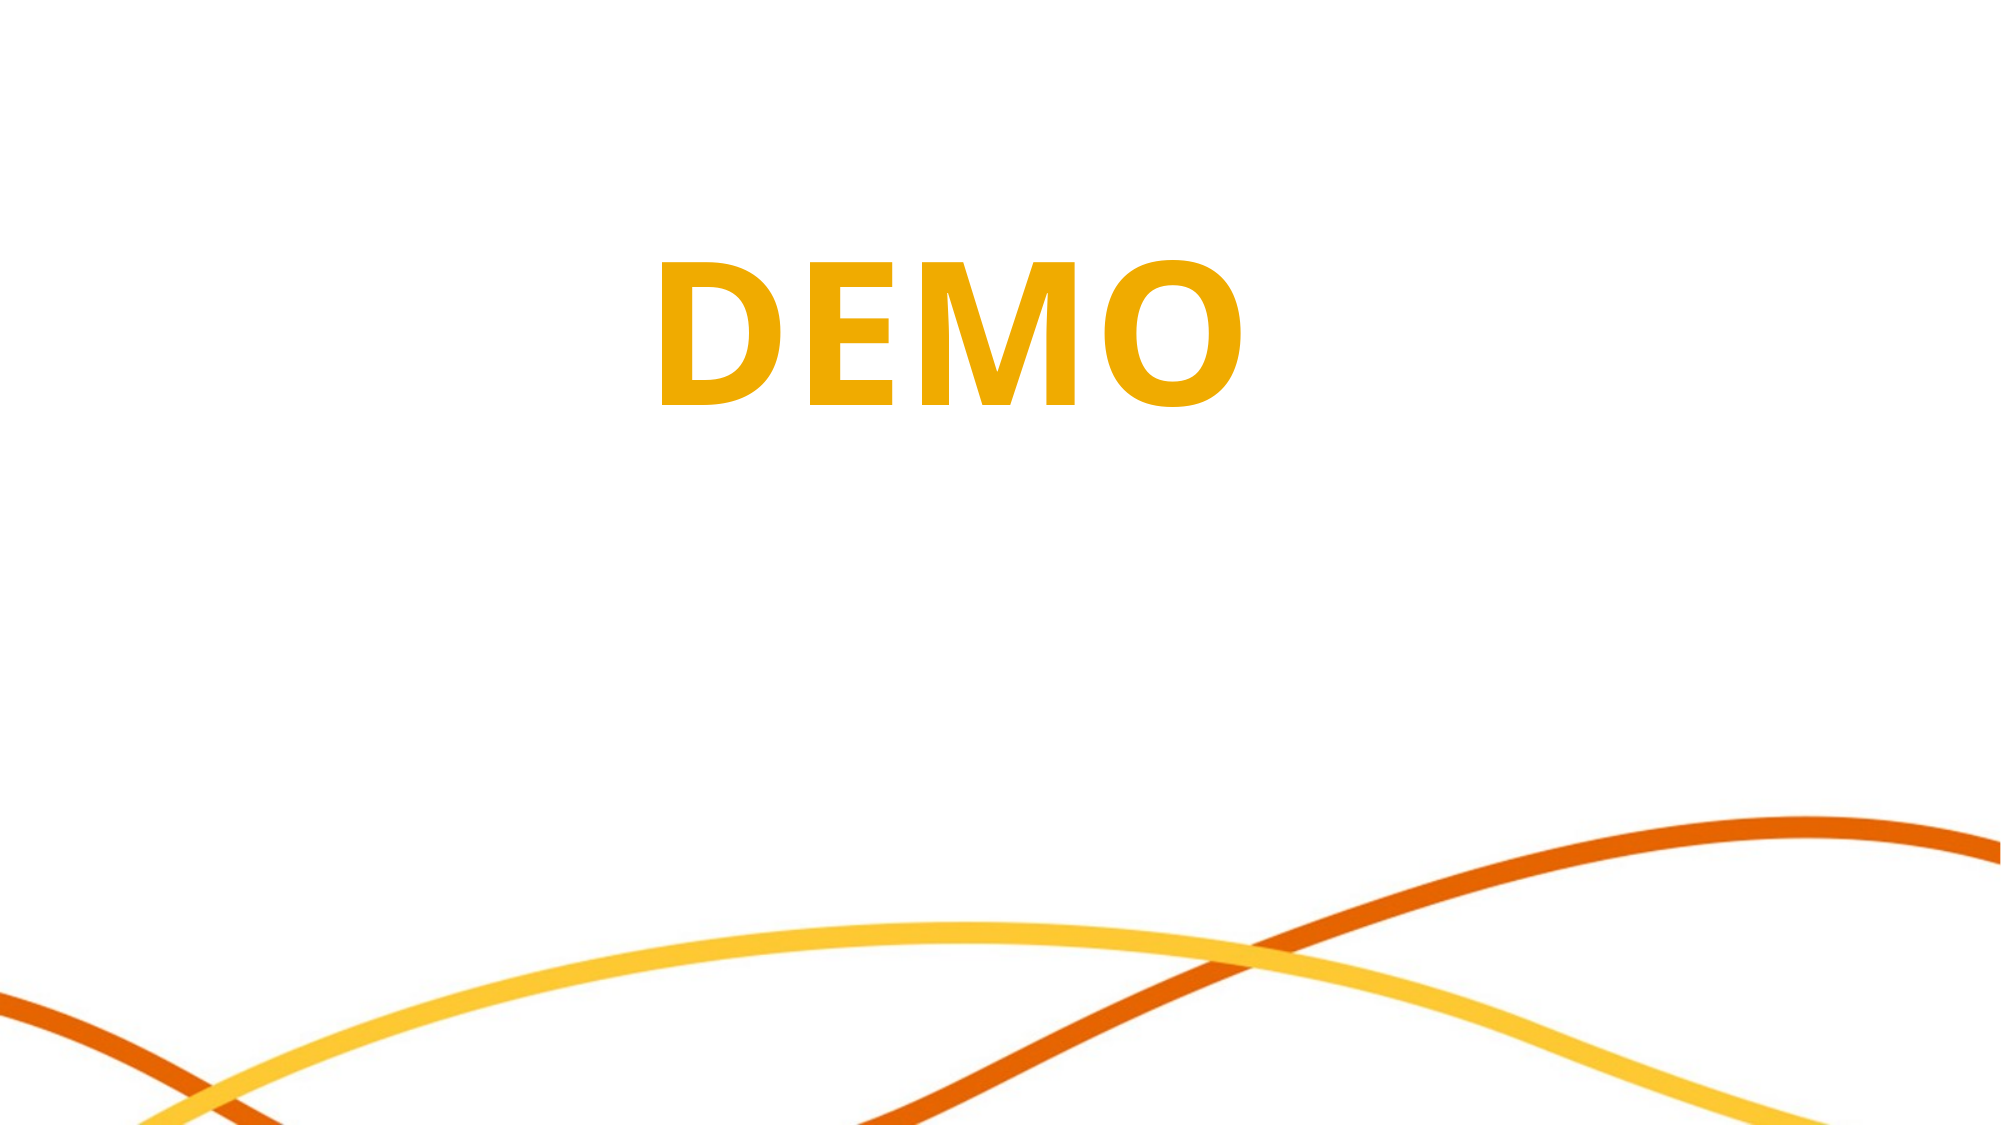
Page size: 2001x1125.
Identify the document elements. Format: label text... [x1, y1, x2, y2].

list DEMO [33, 205, 1864, 920]
picture [0, 765, 2001, 1125]
